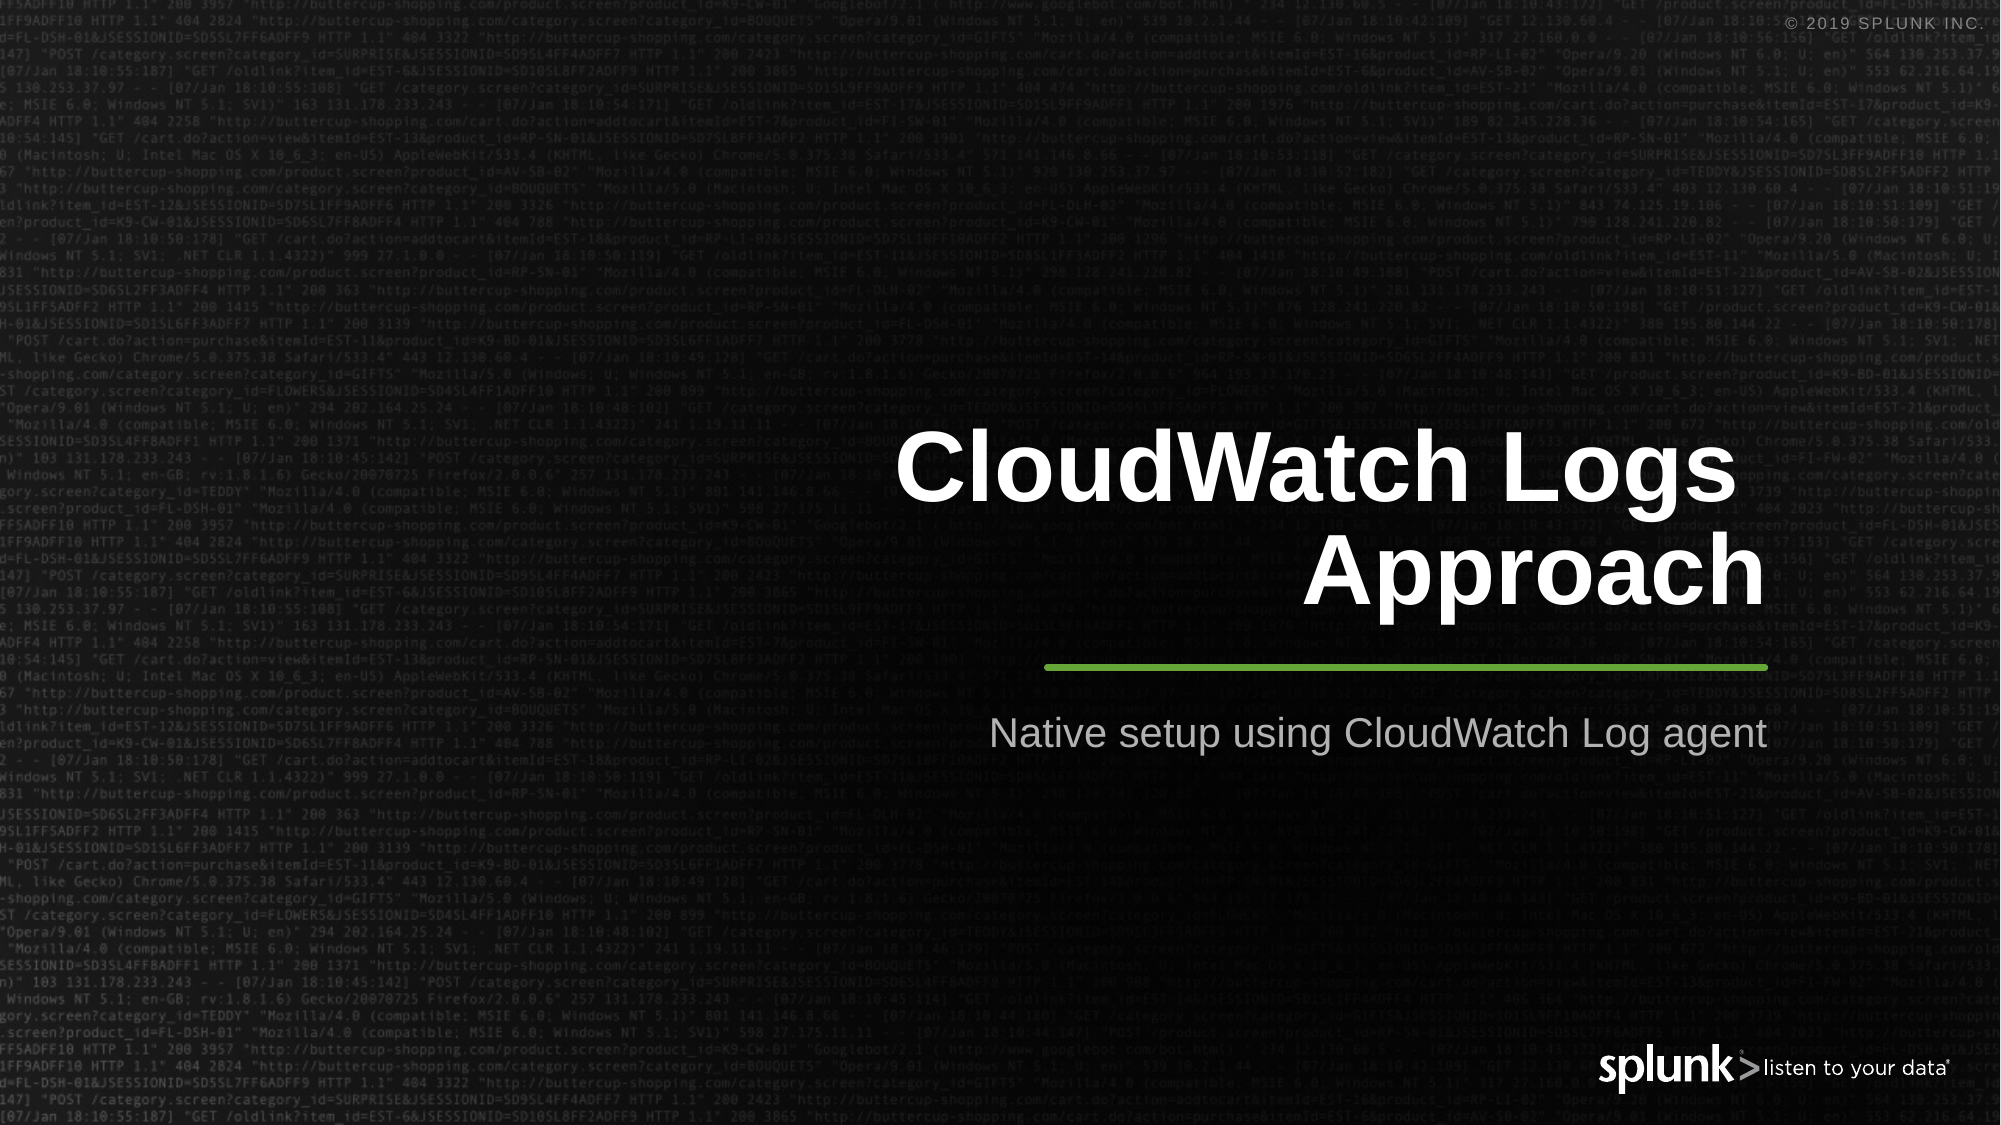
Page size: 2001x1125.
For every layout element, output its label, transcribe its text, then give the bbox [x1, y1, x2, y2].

picture [0, 0, 2001, 1125]
title CloudWatch Logs Approach [701, 160, 1768, 625]
subtitle Native setup using CloudWatch Log agent [701, 681, 1768, 878]
